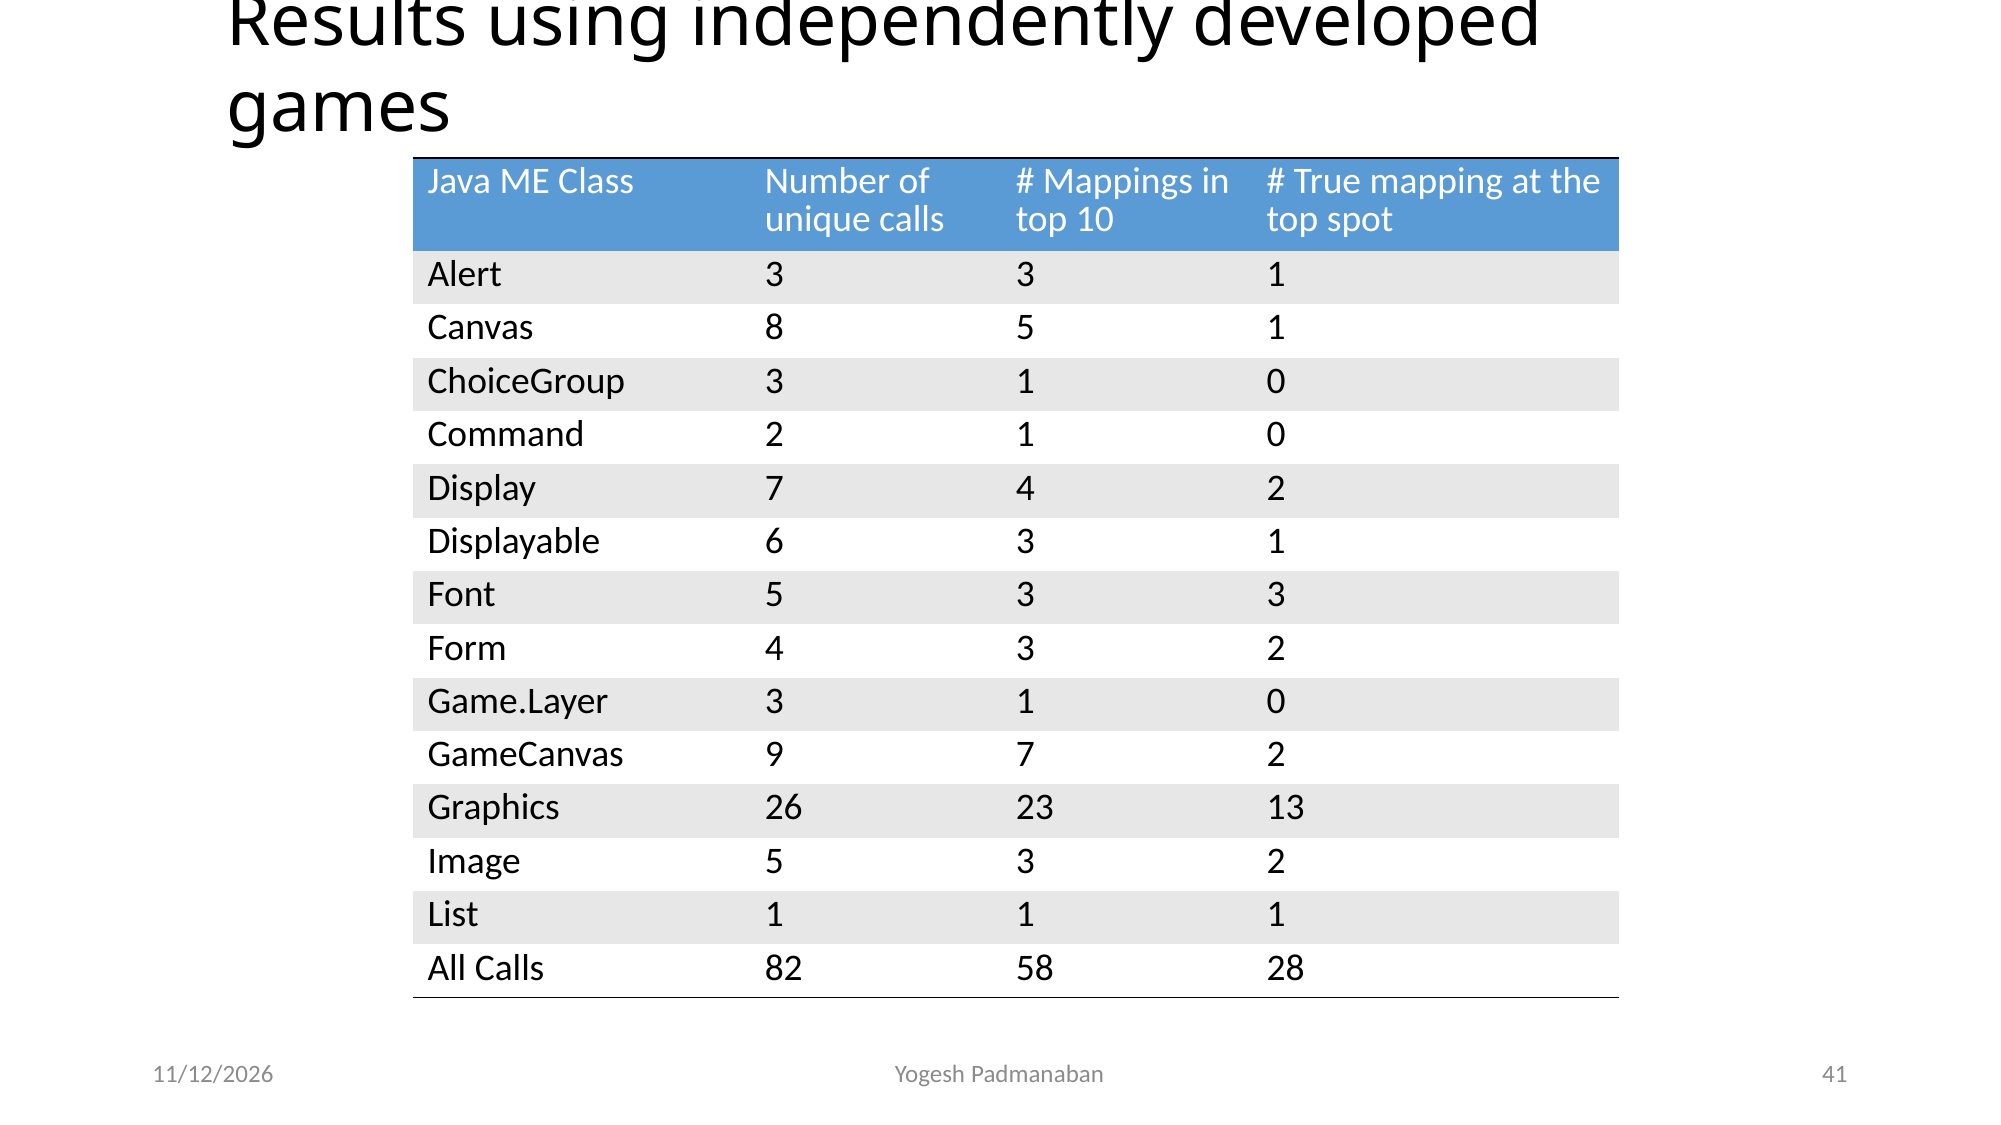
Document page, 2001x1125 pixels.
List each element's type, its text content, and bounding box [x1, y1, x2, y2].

table_cell Graphics [413, 784, 750, 838]
table_cell 3 [1001, 518, 1252, 571]
table_header # Mappings in top 10 [1001, 159, 1252, 251]
table_cell 3 [1001, 571, 1252, 624]
table_cell Canvas [413, 304, 750, 358]
table_cell Displayable [413, 518, 750, 571]
table_cell Form [413, 624, 750, 678]
table_cell Image [413, 838, 750, 891]
table_cell Game.Layer [413, 678, 750, 731]
table_cell 2 [750, 411, 1001, 464]
table_cell 2 [1252, 731, 1619, 784]
table_cell 82 [750, 944, 1001, 997]
table_cell 0 [1252, 358, 1619, 411]
table_cell 2 [1252, 838, 1619, 891]
table_cell Alert [413, 251, 750, 304]
table_header # True mapping at the top spot [1252, 159, 1619, 251]
table_cell 5 [750, 838, 1001, 891]
table_cell 26 [750, 784, 1001, 838]
table_cell 13 [1252, 784, 1619, 838]
table_cell 1 [1001, 891, 1252, 944]
table_cell 5 [1001, 304, 1252, 358]
table_cell 0 [1252, 411, 1619, 464]
table_cell 3 [750, 678, 1001, 731]
table_cell 3 [1001, 838, 1252, 891]
table_cell 1 [1252, 304, 1619, 358]
table_cell 1 [750, 891, 1001, 944]
title Results using independently developed games [211, 0, 1789, 154]
table_cell All Calls [413, 944, 750, 997]
table_cell 28 [1252, 944, 1619, 997]
table_cell 3 [750, 358, 1001, 411]
table_cell Display [413, 464, 750, 518]
table_cell 1 [1001, 411, 1252, 464]
table_cell 1 [1001, 678, 1252, 731]
table_cell 3 [1001, 624, 1252, 678]
table_cell 23 [1001, 784, 1252, 838]
table_cell 8 [750, 304, 1001, 358]
table_cell 1 [1001, 358, 1252, 411]
slide_number 41 [1325, 1042, 1863, 1103]
table_cell 58 [1001, 944, 1252, 997]
table_cell 3 [1252, 571, 1619, 624]
table_cell Command [413, 411, 750, 464]
table_cell 9 [750, 731, 1001, 784]
table_cell List [413, 891, 750, 944]
table_cell 1 [1252, 518, 1619, 571]
table_cell Font [413, 571, 750, 624]
footer Yogesh Padmanaban [762, 1042, 1238, 1103]
table_cell GameCanvas [413, 731, 750, 784]
table_cell 6 [750, 518, 1001, 571]
table_cell 7 [1001, 731, 1252, 784]
table_cell ChoiceGroup [413, 358, 750, 411]
table_cell 2 [1252, 624, 1619, 678]
table_cell 1 [1252, 251, 1619, 304]
table_cell 2 [1252, 464, 1619, 518]
table_cell 4 [1001, 464, 1252, 518]
table_cell 7 [750, 464, 1001, 518]
table_header Number of unique calls [750, 159, 1001, 251]
table_cell 4 [750, 624, 1001, 678]
table_cell 3 [750, 251, 1001, 304]
table_cell 5 [750, 571, 1001, 624]
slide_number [137, 1042, 675, 1103]
table_cell 3 [1001, 251, 1252, 304]
table_header Java ME Class [413, 159, 750, 251]
table_cell 1 [1252, 891, 1619, 944]
table_cell 0 [1252, 678, 1619, 731]
